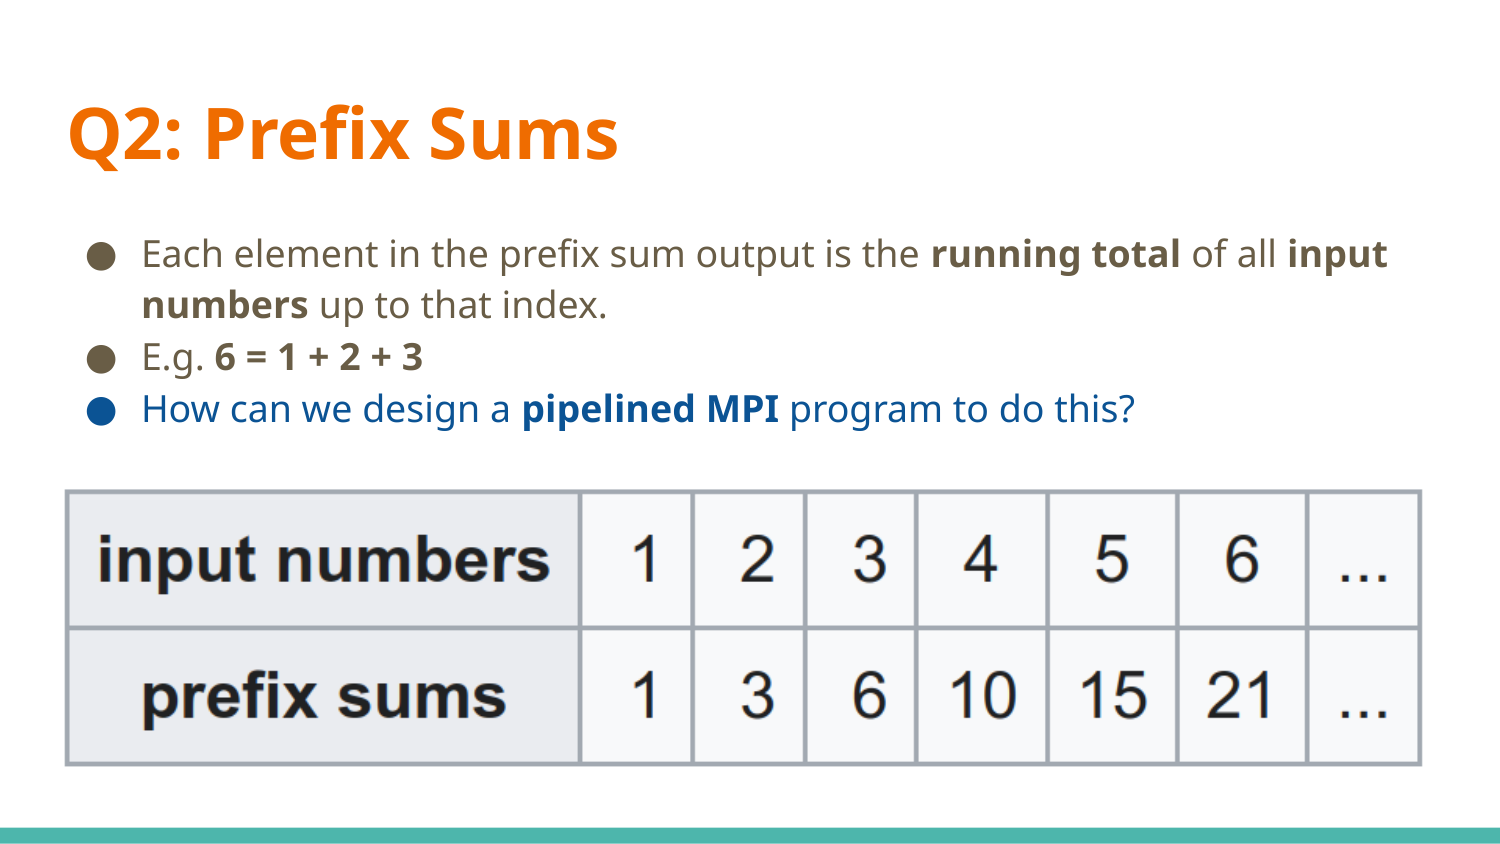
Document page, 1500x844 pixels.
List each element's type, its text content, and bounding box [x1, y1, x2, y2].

title Q2: Prefix Sums [51, 72, 1449, 189]
list Each element in the prefix sum output is the running total of all input numbers up to that index. E.g. 6 = 1 + 2 + 3 How can we design a pipelined MPI program to do this? [51, 207, 1449, 447]
picture [26, 449, 1474, 823]
